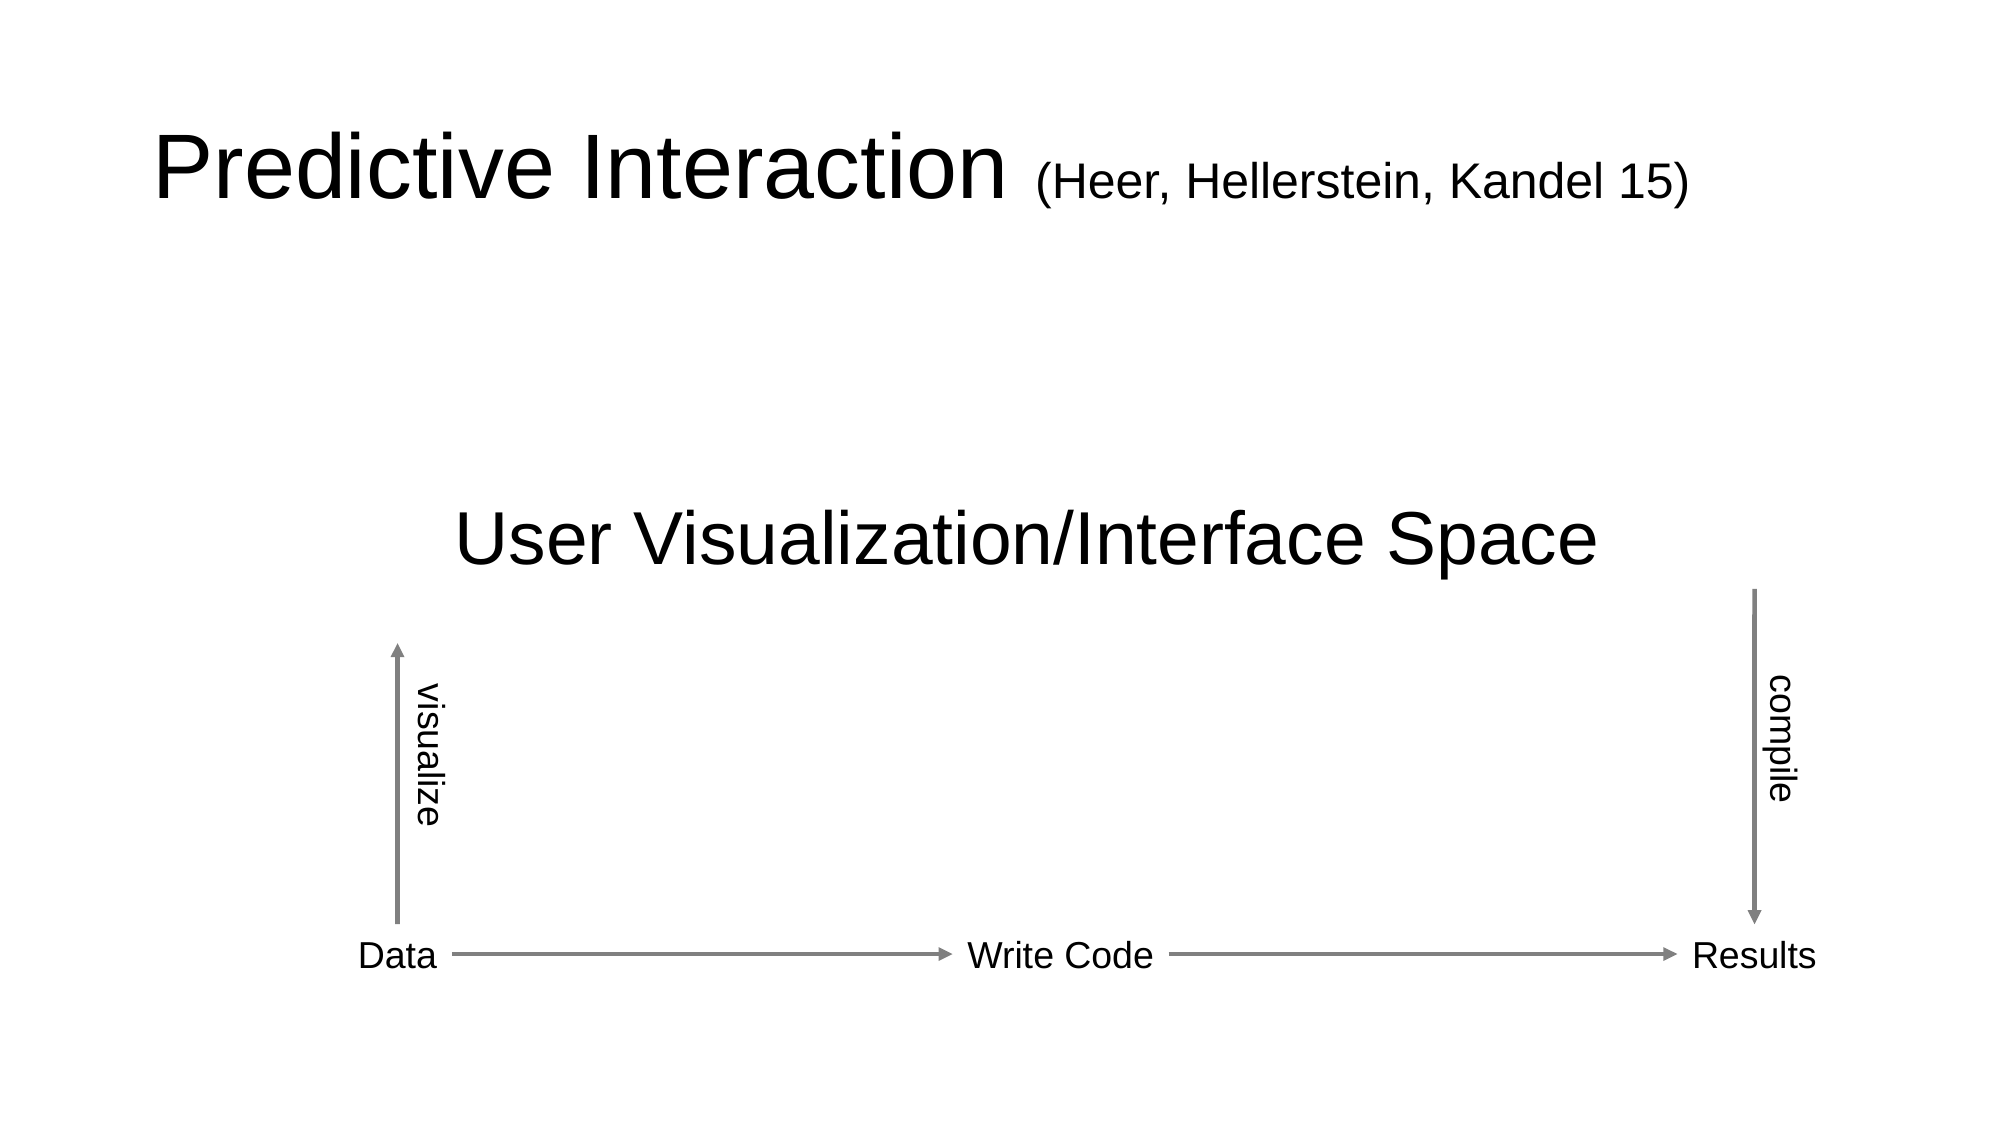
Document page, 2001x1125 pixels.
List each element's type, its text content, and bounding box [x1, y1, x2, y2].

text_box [1754, 588, 1816, 925]
title Predictive Interaction (Heer, Hellerstein, Kandel 15) [137, 59, 1863, 278]
text_box Write Code [952, 924, 1169, 984]
text_box Results [1677, 924, 1832, 984]
text_box visualize [403, 669, 463, 843]
text_box Data [343, 924, 452, 984]
text_box User Visualization/Interface Space [439, 482, 1615, 588]
